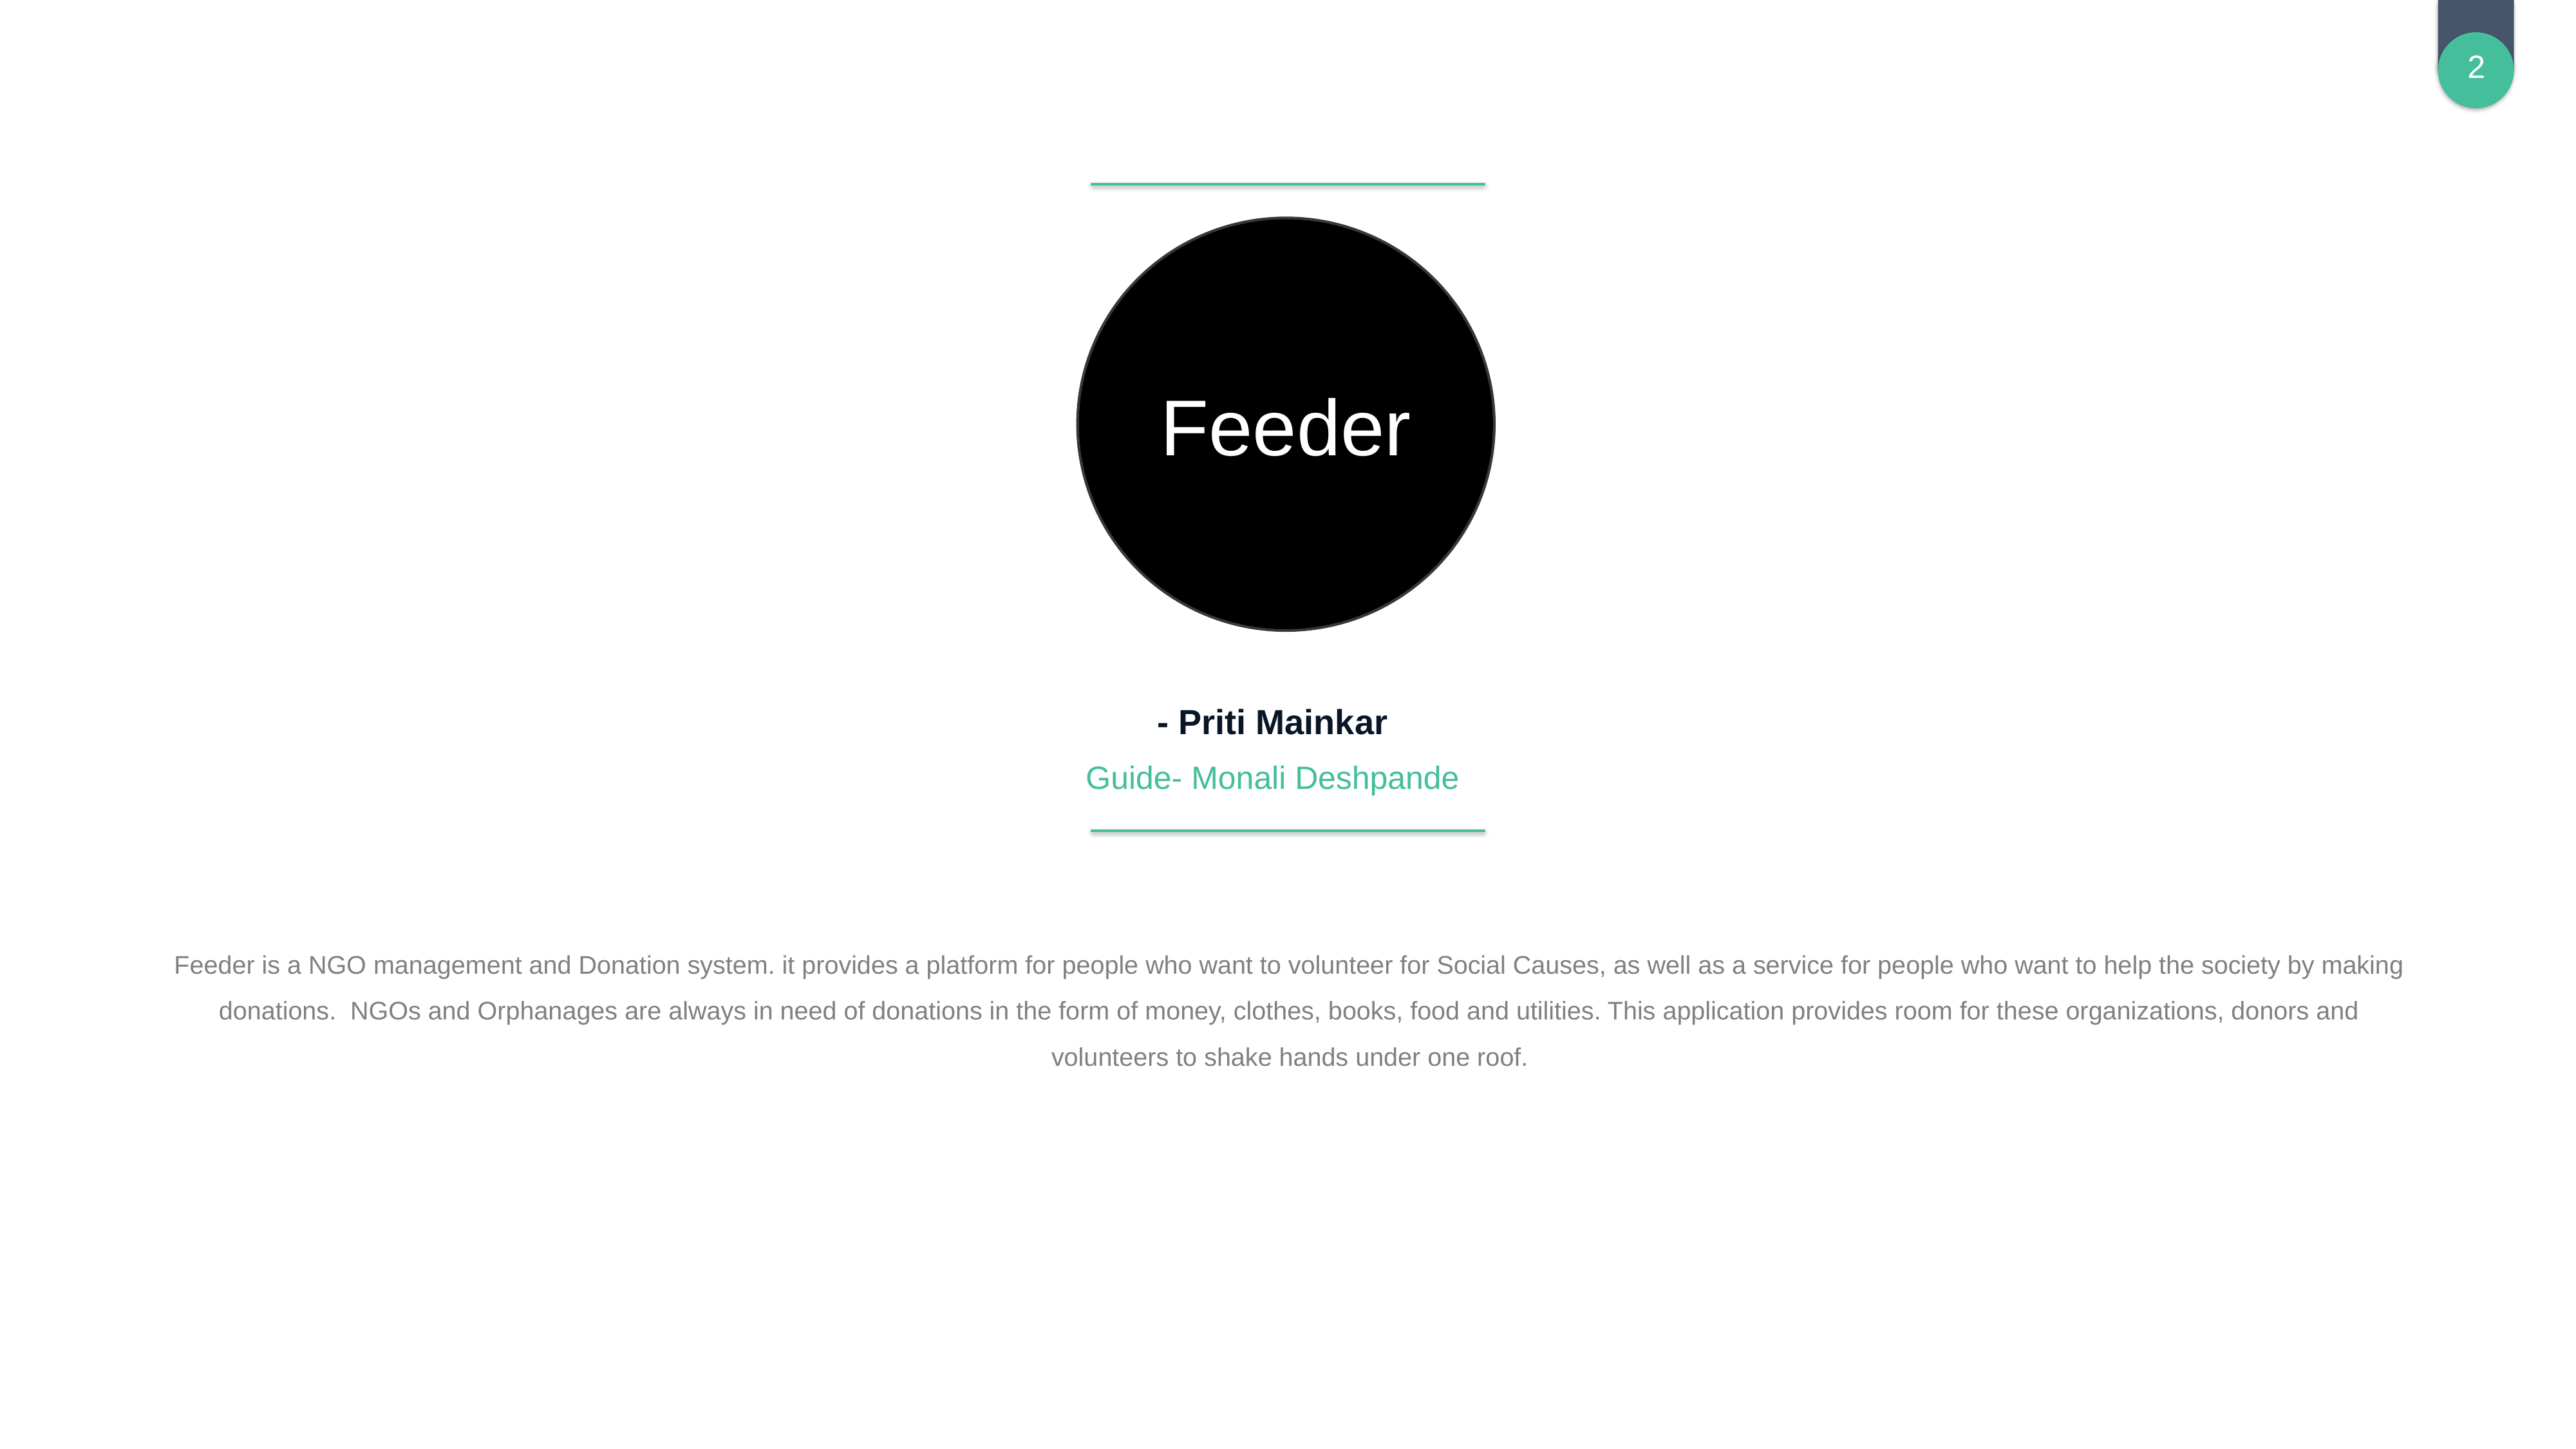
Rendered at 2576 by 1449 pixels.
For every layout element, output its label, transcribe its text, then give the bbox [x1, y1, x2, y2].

list Feeder is a NGO management and Donation system. it provides a platform for people who want to volunteer for Social Causes, as well as a service for people who want to help the society by making donations. NGOs and Orphanages are always in need of donations in the form of money, clothes, books, food and utilities. This application provides room for these organizations, donors and volunteers to shake hands under one roof. [162, 933, 2419, 1222]
list Guide- Monali Deshpande [937, 742, 1608, 811]
text_box Feeder [1077, 218, 1494, 631]
list - Priti Mainkar [937, 686, 1608, 742]
